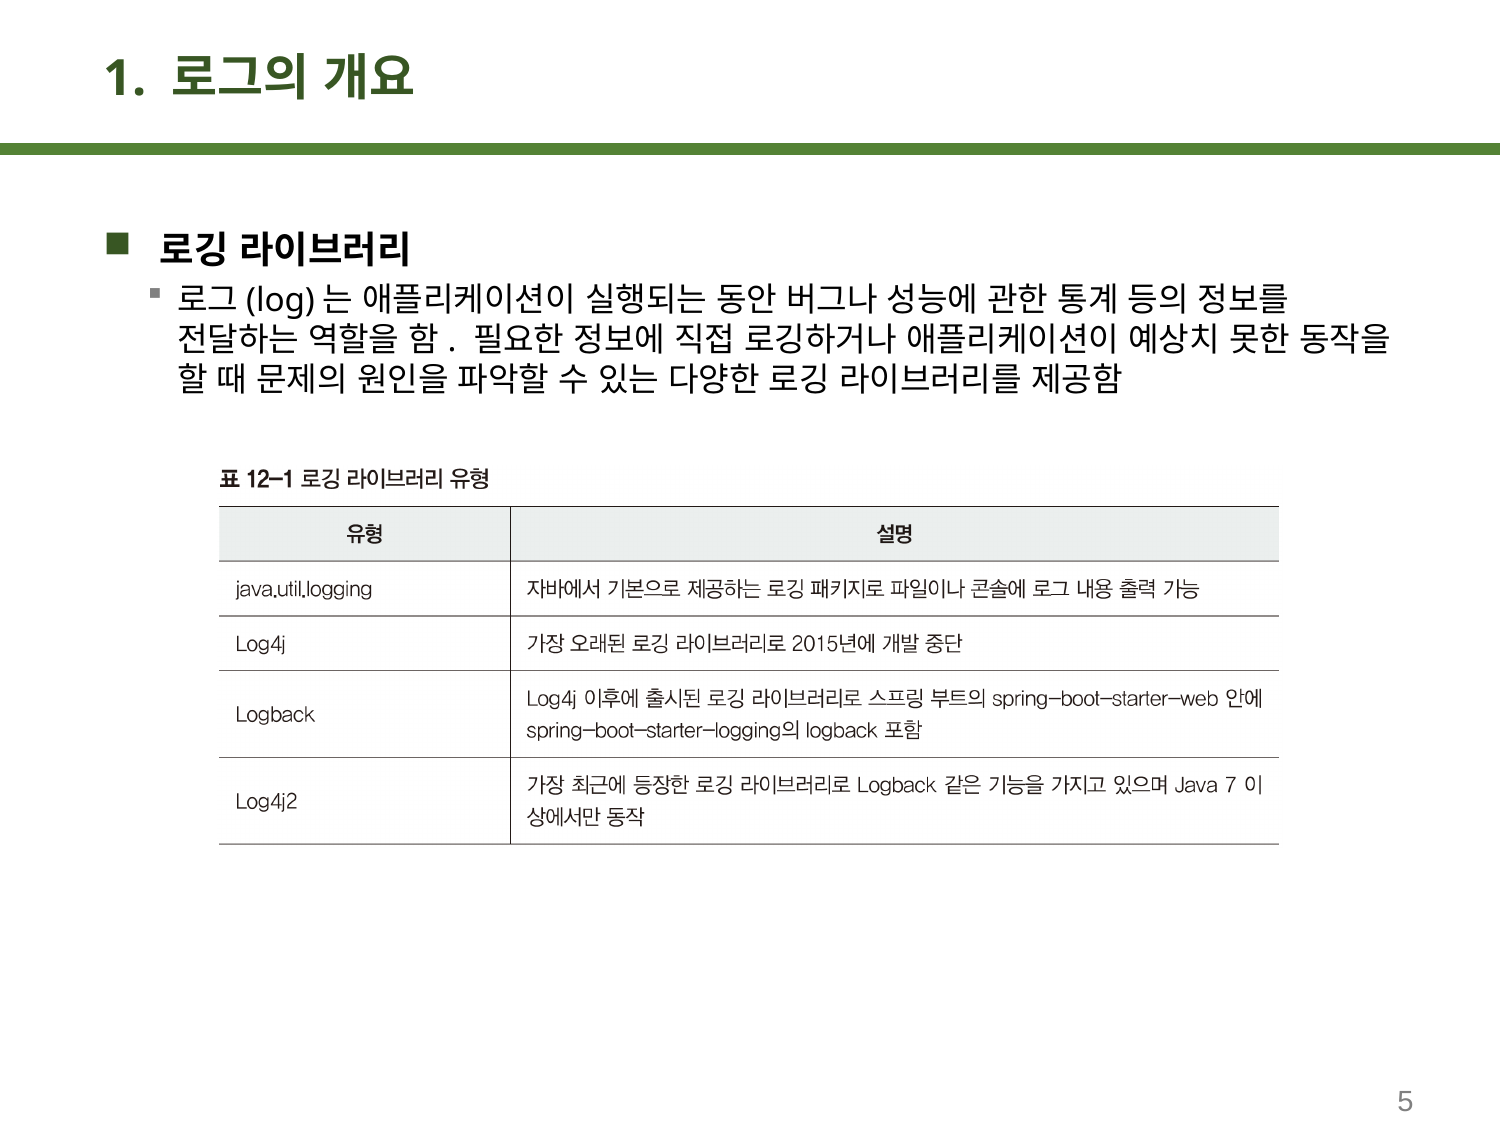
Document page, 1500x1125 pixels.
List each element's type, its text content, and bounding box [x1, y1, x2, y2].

title 1. 로그의 개요 [88, 30, 1211, 121]
picture [217, 465, 1283, 848]
list 로깅 라이브러리 로그(log)는 애플리케이션이 실행되는 동안 버그나 성능에 관한 통계 등의 정보를 전달하는 역할을 함. 필요한 정보에 직접 로깅하거나 애플리케이션이 예상치 못한 동작을 할 때 문제의 원인을 파악할 수 있는 다양한 로깅 라이브러리를 제공함 [88, 196, 1436, 1083]
